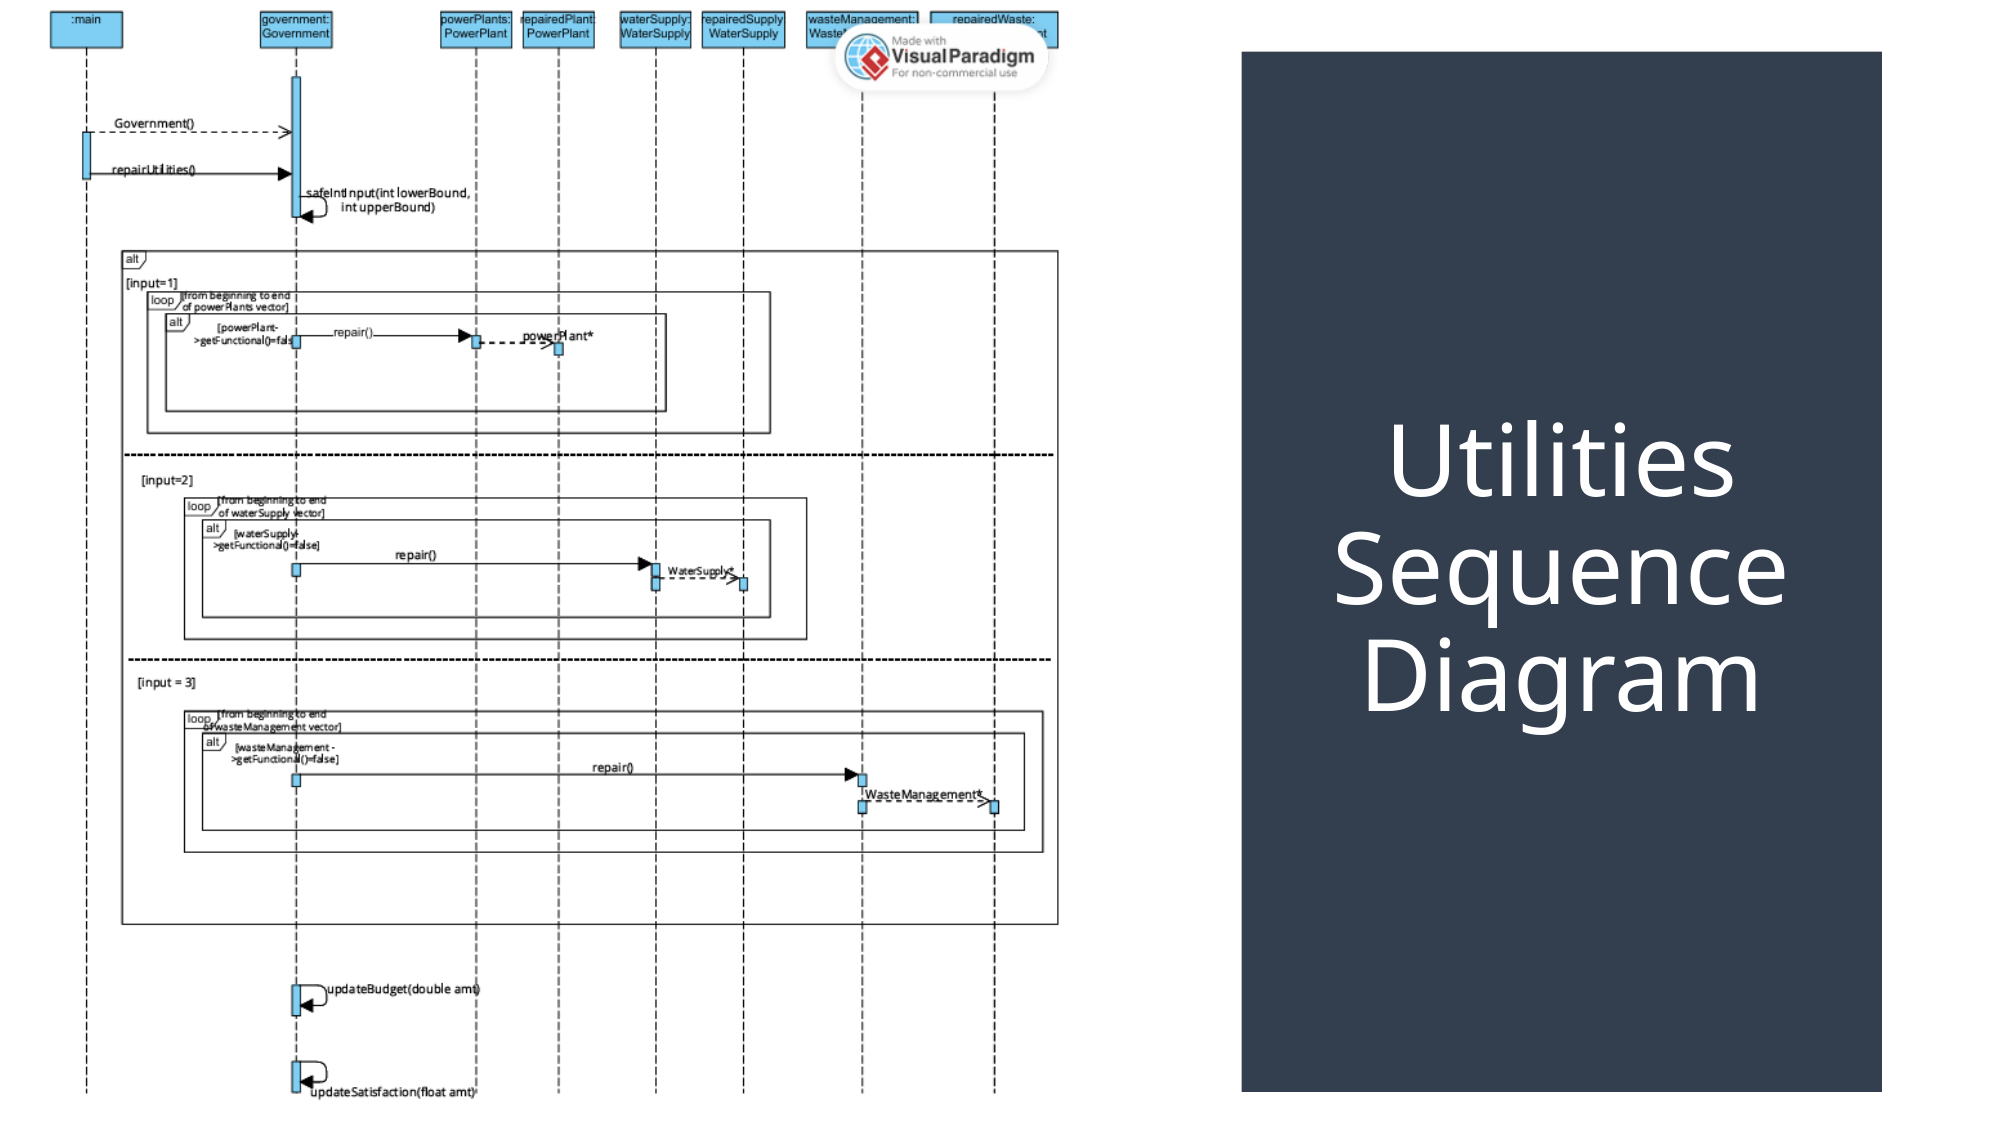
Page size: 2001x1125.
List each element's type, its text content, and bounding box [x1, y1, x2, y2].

text_box Utilities Sequence Diagram [1241, 51, 1882, 1092]
picture [32, 0, 1087, 1108]
